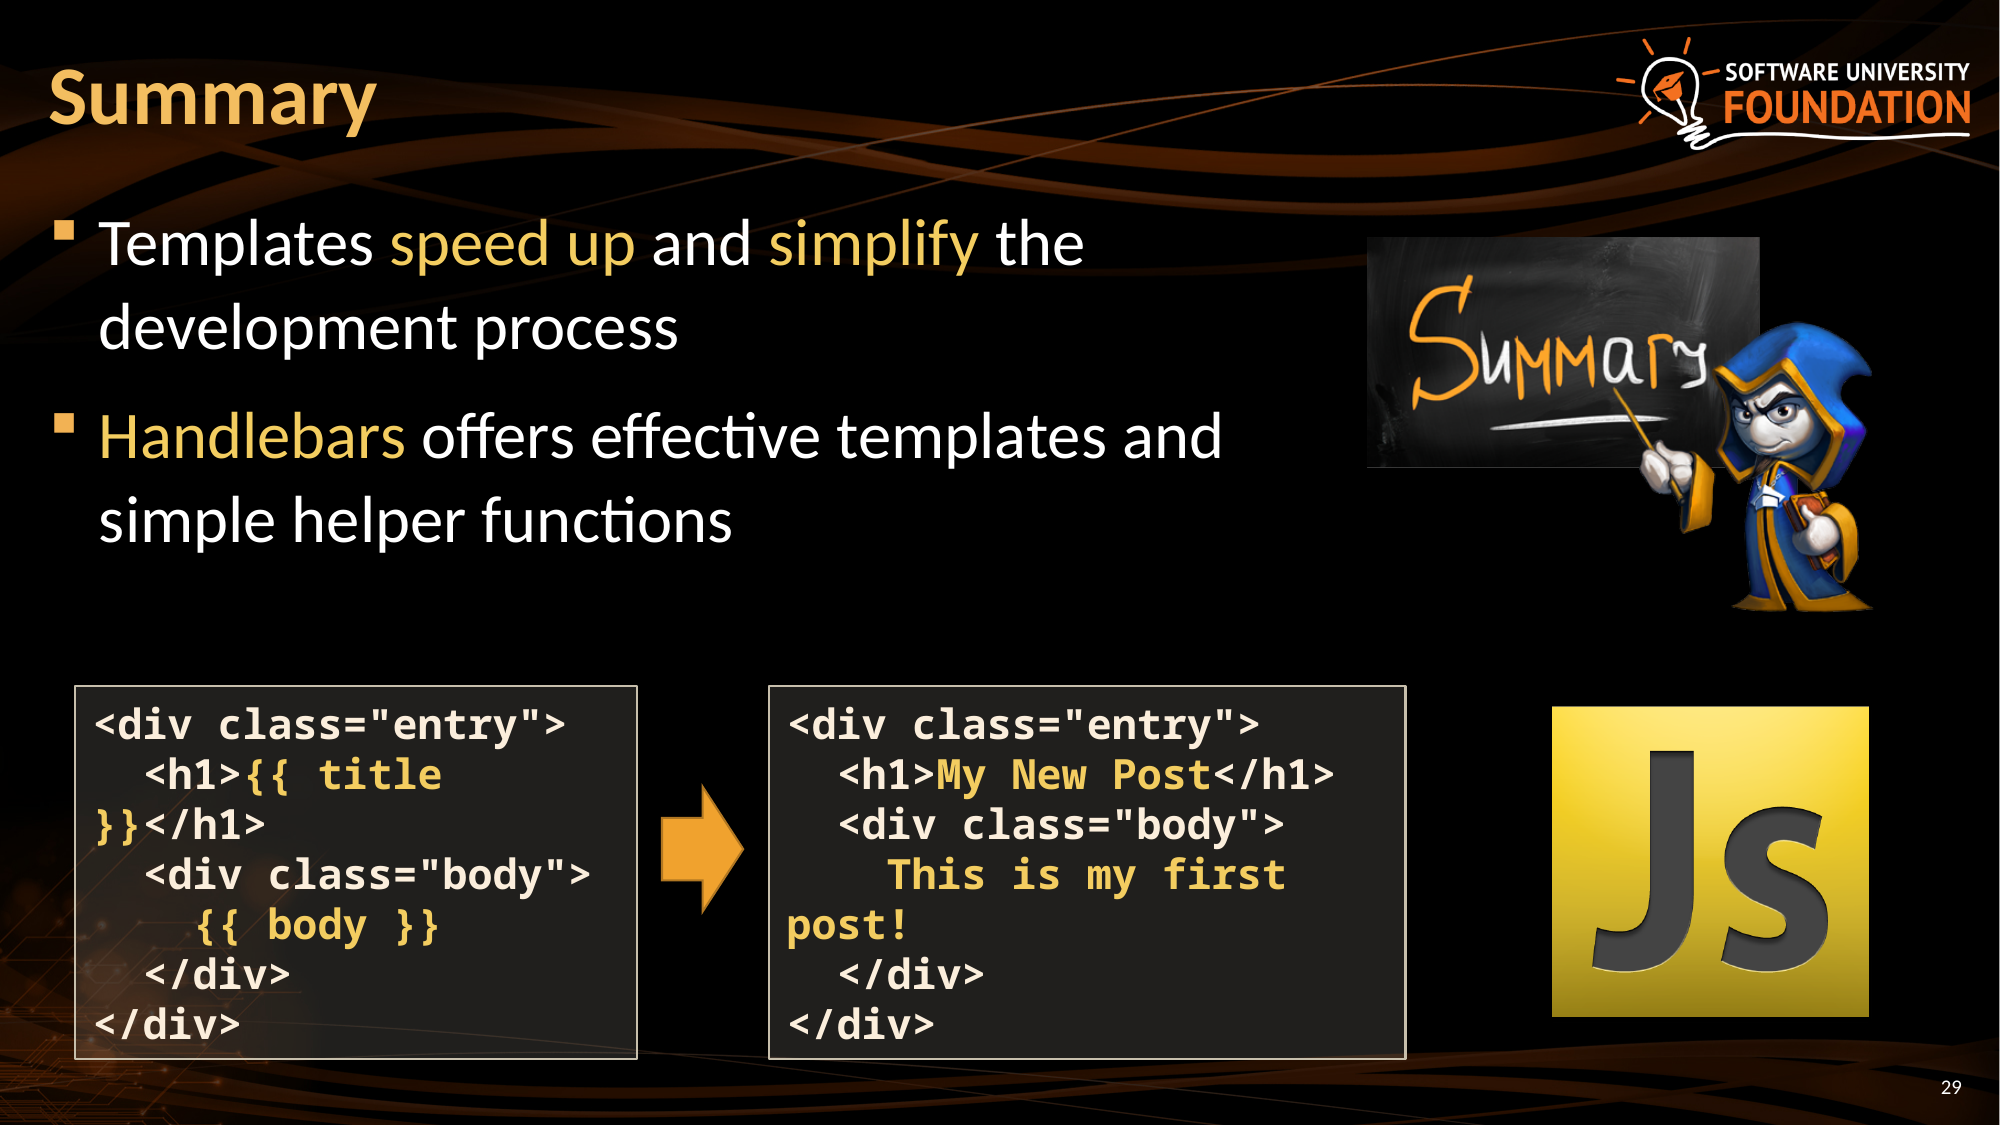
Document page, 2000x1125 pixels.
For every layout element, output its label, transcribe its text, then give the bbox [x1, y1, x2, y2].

text_box [660, 783, 745, 916]
title Summary [30, 6, 1602, 189]
slide_number 29 [1897, 1070, 1968, 1103]
text_box <div class="entry"> <h1>{{ title }}</h1> <div class="body"> {{ body }} </div> </div> [74, 685, 637, 1060]
text_box <div class="entry"> <h1>My New Post</h1> <div class="body"> This is my first post! </div> </div> [768, 685, 1406, 1060]
list Templates speed up and simplify the development process Handlebars offers effective templates and simple helper functions [31, 189, 1350, 1103]
picture [0, 0, 2000, 1125]
